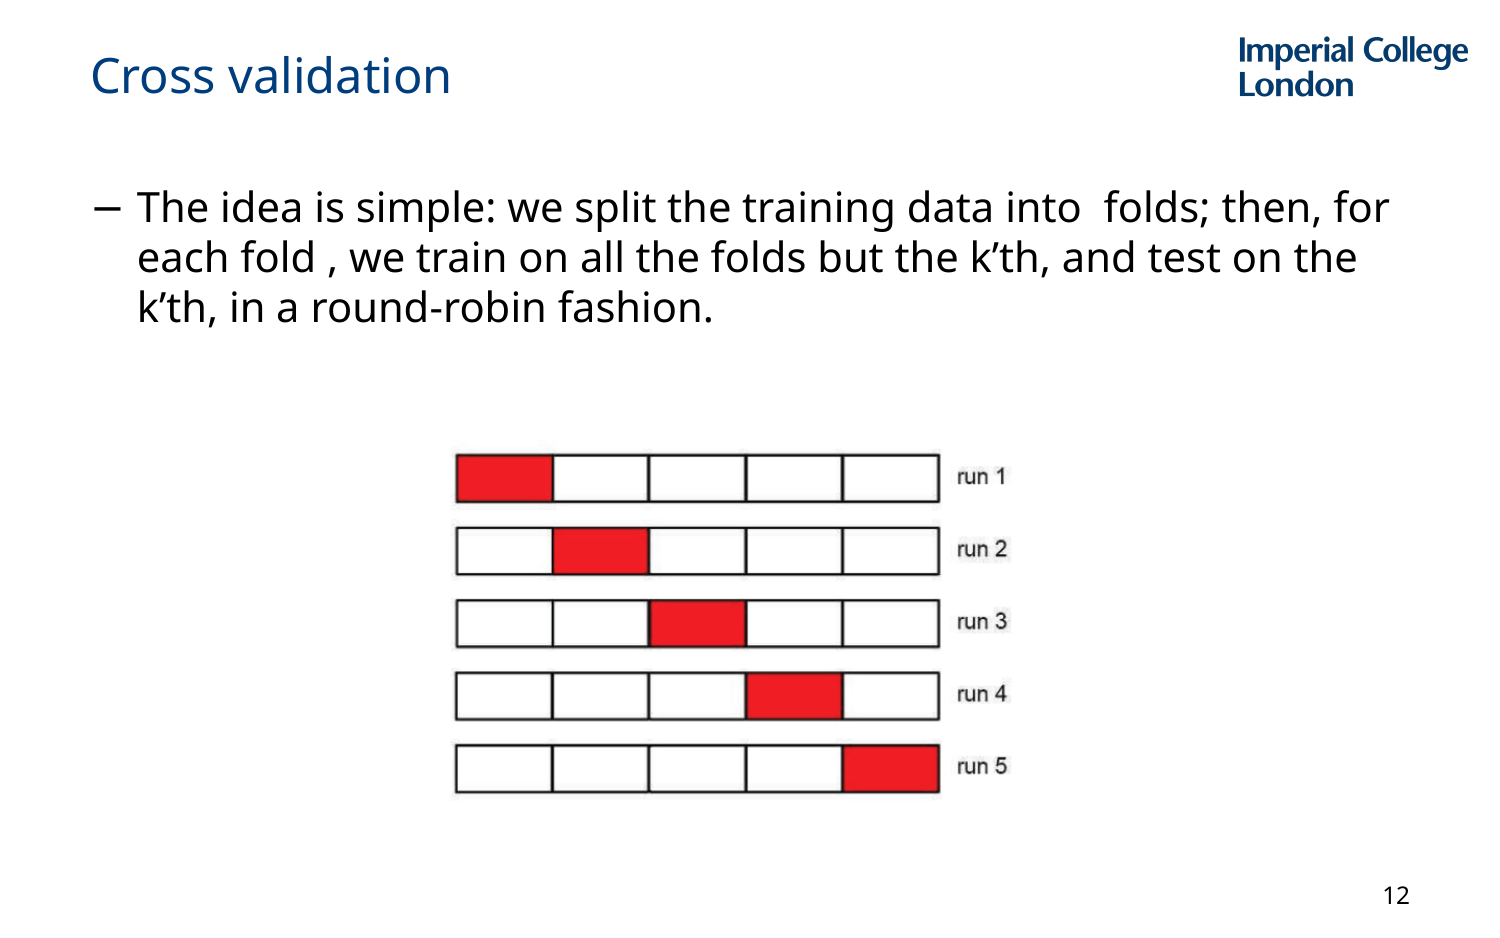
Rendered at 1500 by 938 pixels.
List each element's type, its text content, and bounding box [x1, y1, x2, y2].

picture [389, 385, 1076, 830]
slide_number 12 [1074, 872, 1426, 920]
picture [1425, 18, 1486, 114]
title Cross validation [75, 0, 1425, 153]
